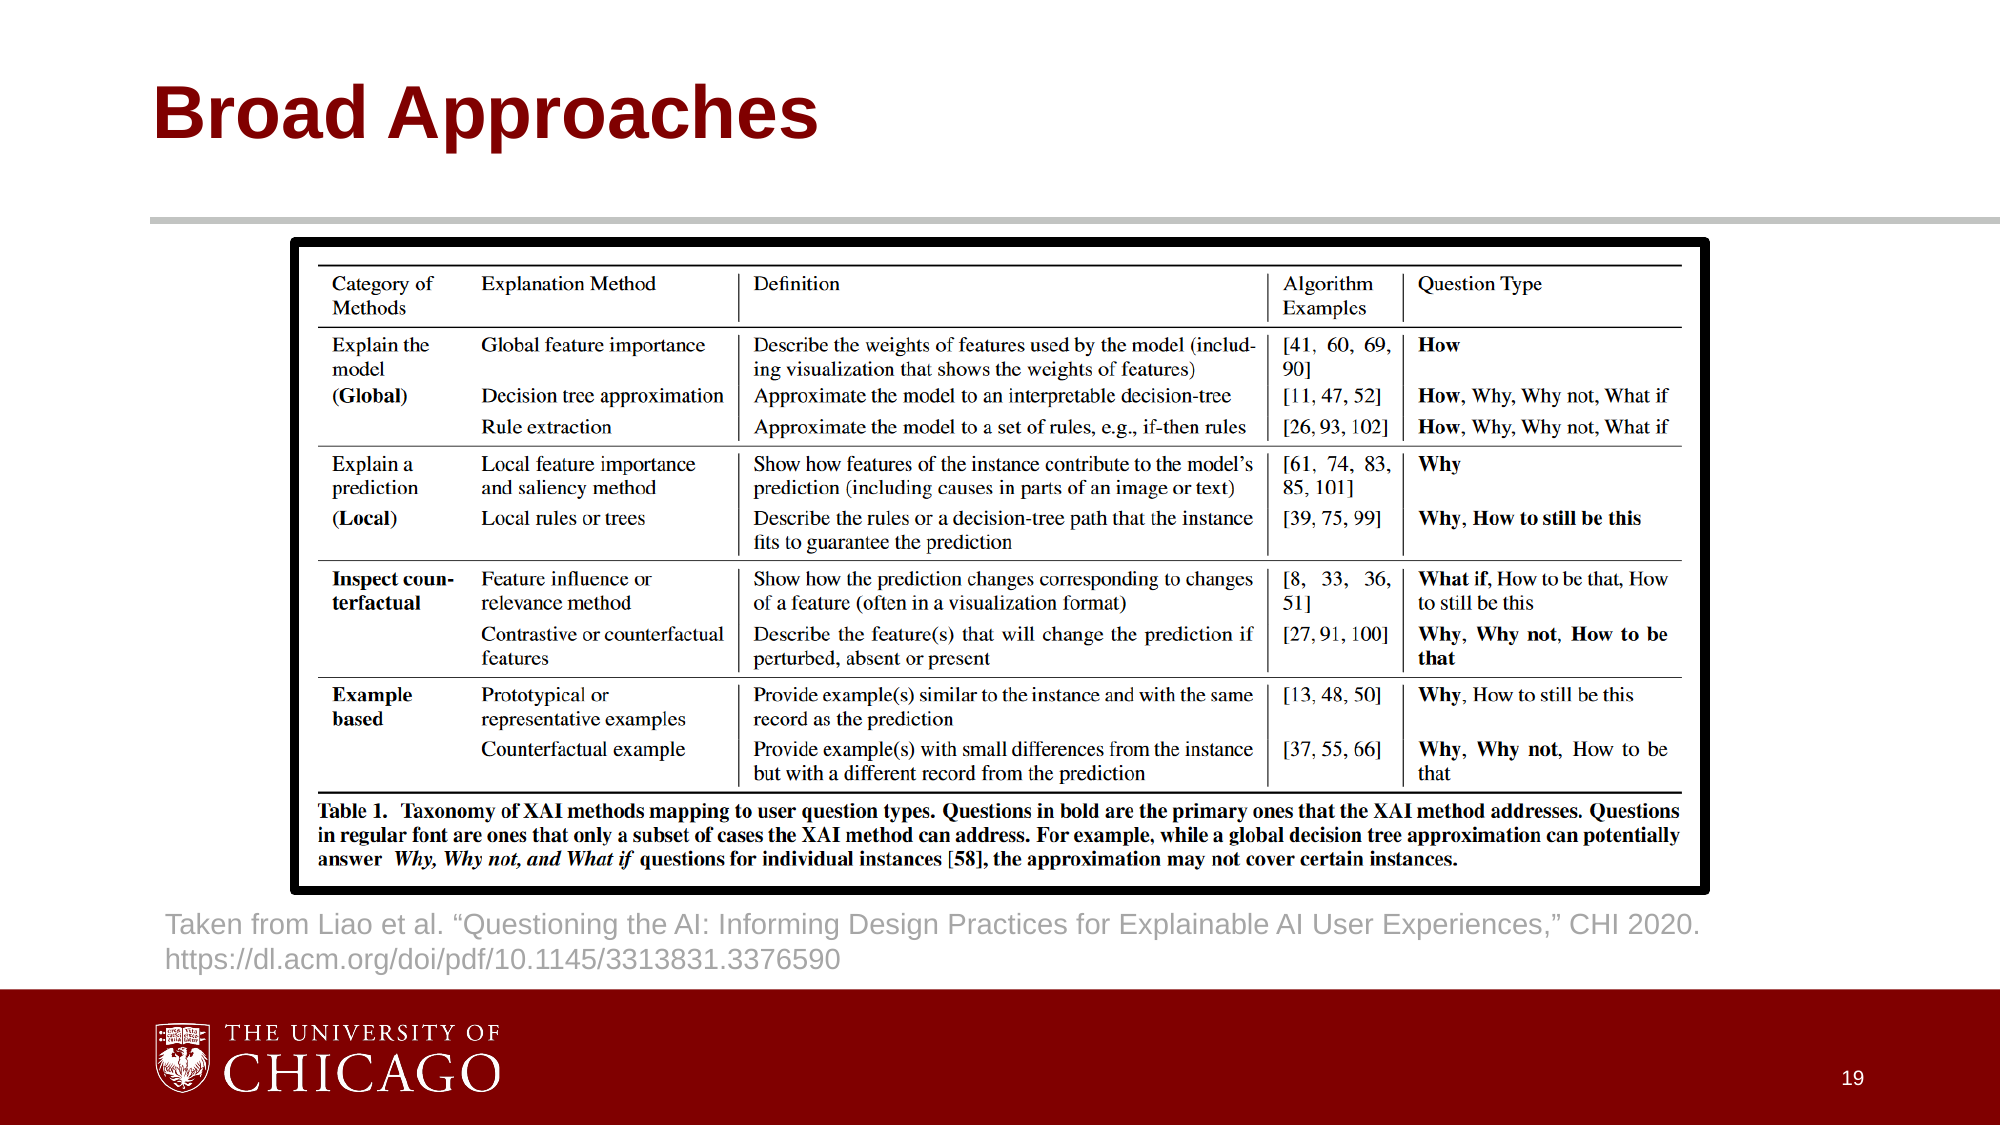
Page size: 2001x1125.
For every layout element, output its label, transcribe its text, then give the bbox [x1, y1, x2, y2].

picture [299, 246, 1701, 886]
title Broad Approaches [137, 0, 1863, 218]
text_box Taken from Liao et al. “Questioning the AI: Informing Design Practices for Explainable AI User Experiences,” CHI 2020. https://dl.acm.org/doi/pdf/10.1145/3313831.3376590 [150, 898, 1900, 983]
slide_number 19 [1412, 1046, 1880, 1107]
